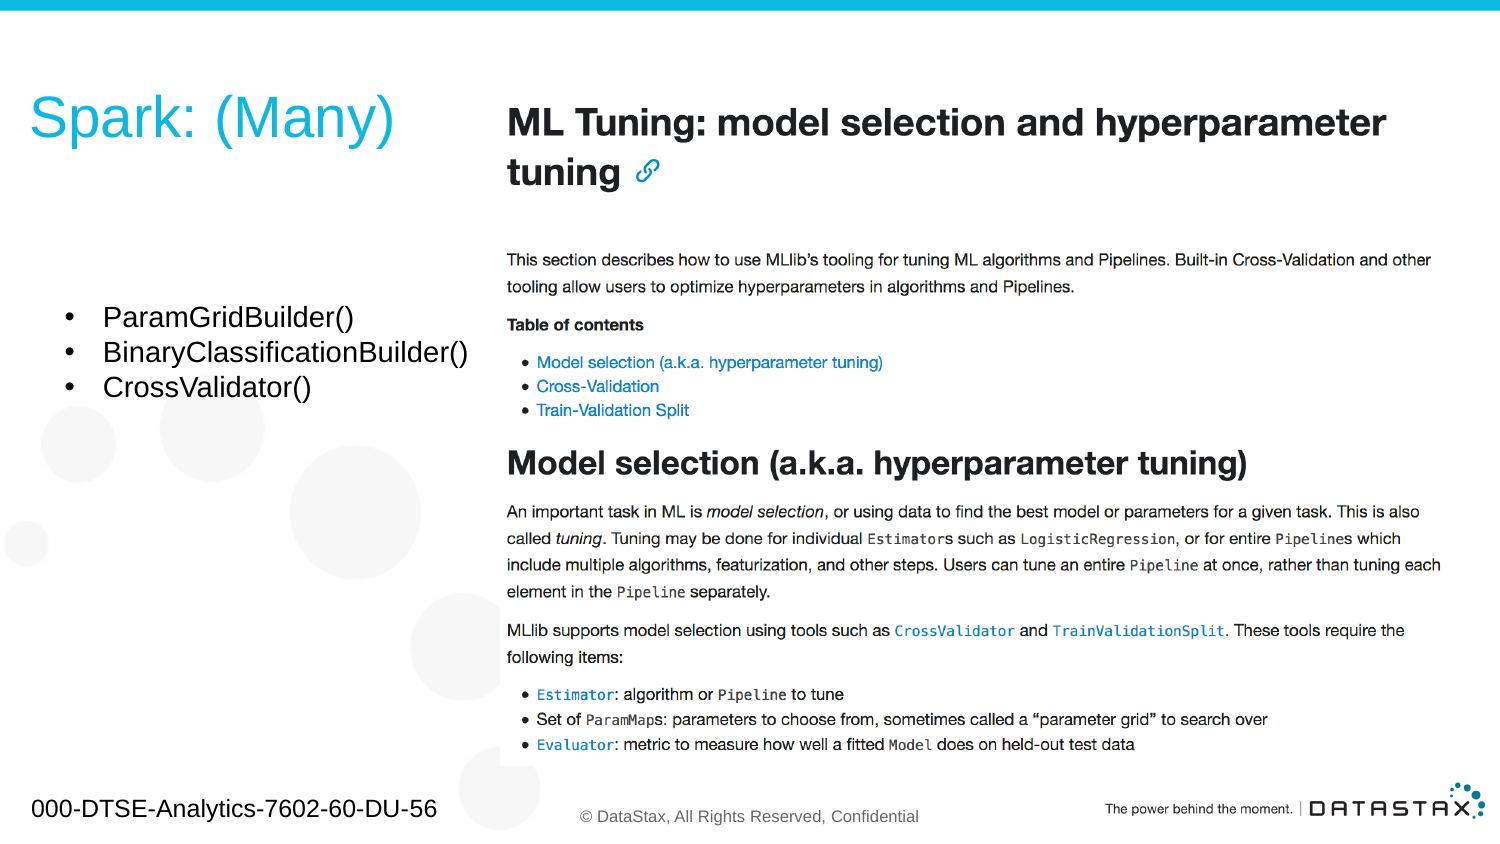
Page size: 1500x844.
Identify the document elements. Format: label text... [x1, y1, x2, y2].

title Spark: (Many) [29, 75, 421, 166]
picture [1090, 767, 1500, 834]
text_box ParamGridBuilder() BinaryClassificationBuilder() CrossValidator() [49, 291, 485, 411]
picture [500, 99, 1458, 766]
slide_number 000-DTSE-Analytics-7602-60-DU-56 [16, 785, 720, 831]
